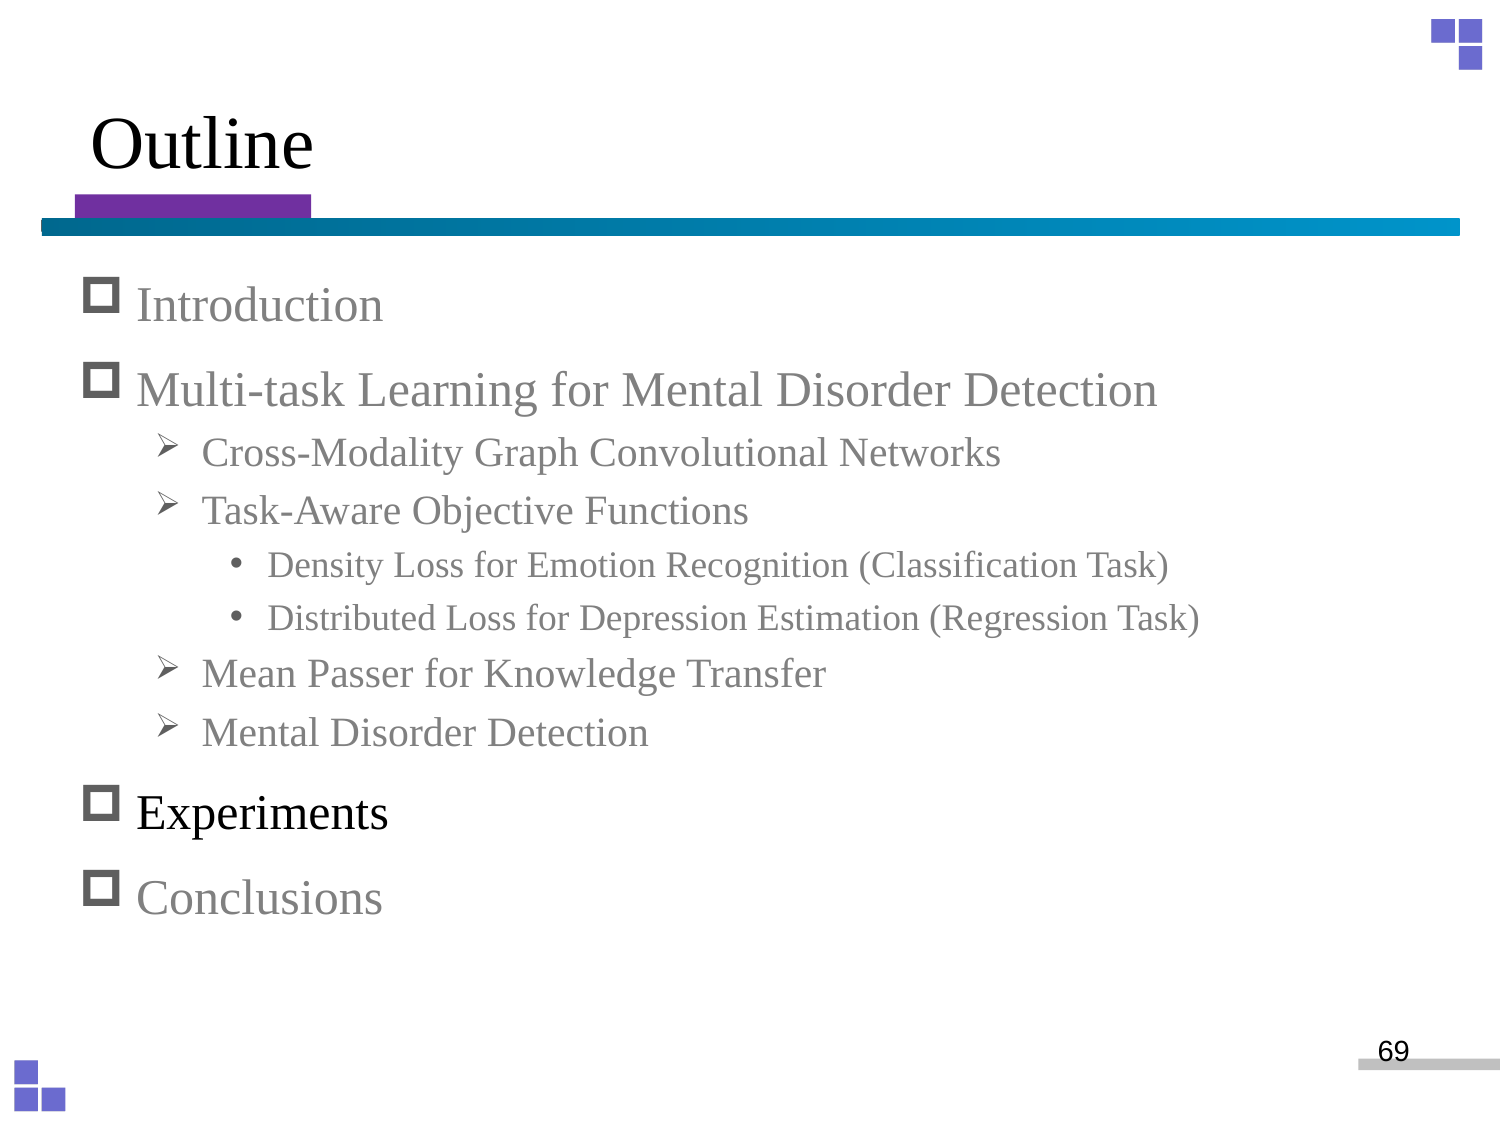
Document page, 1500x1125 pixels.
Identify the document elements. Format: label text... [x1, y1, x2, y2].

title Outline [75, 45, 1425, 233]
slide_number 69 [1074, 1024, 1425, 1103]
list Introduction Multi-task Learning for Mental Disorder Detection Cross-Modality Graph Convolutional Networks Task-Aware Objective Functions Density Loss for Emotion Recognition (Classification Task) Distributed Loss for Depression Estimation (Regression Task) Mean Passer for Knowledge Transfer Mental Disorder Detection Experiments Conclusions [64, 263, 1415, 1071]
